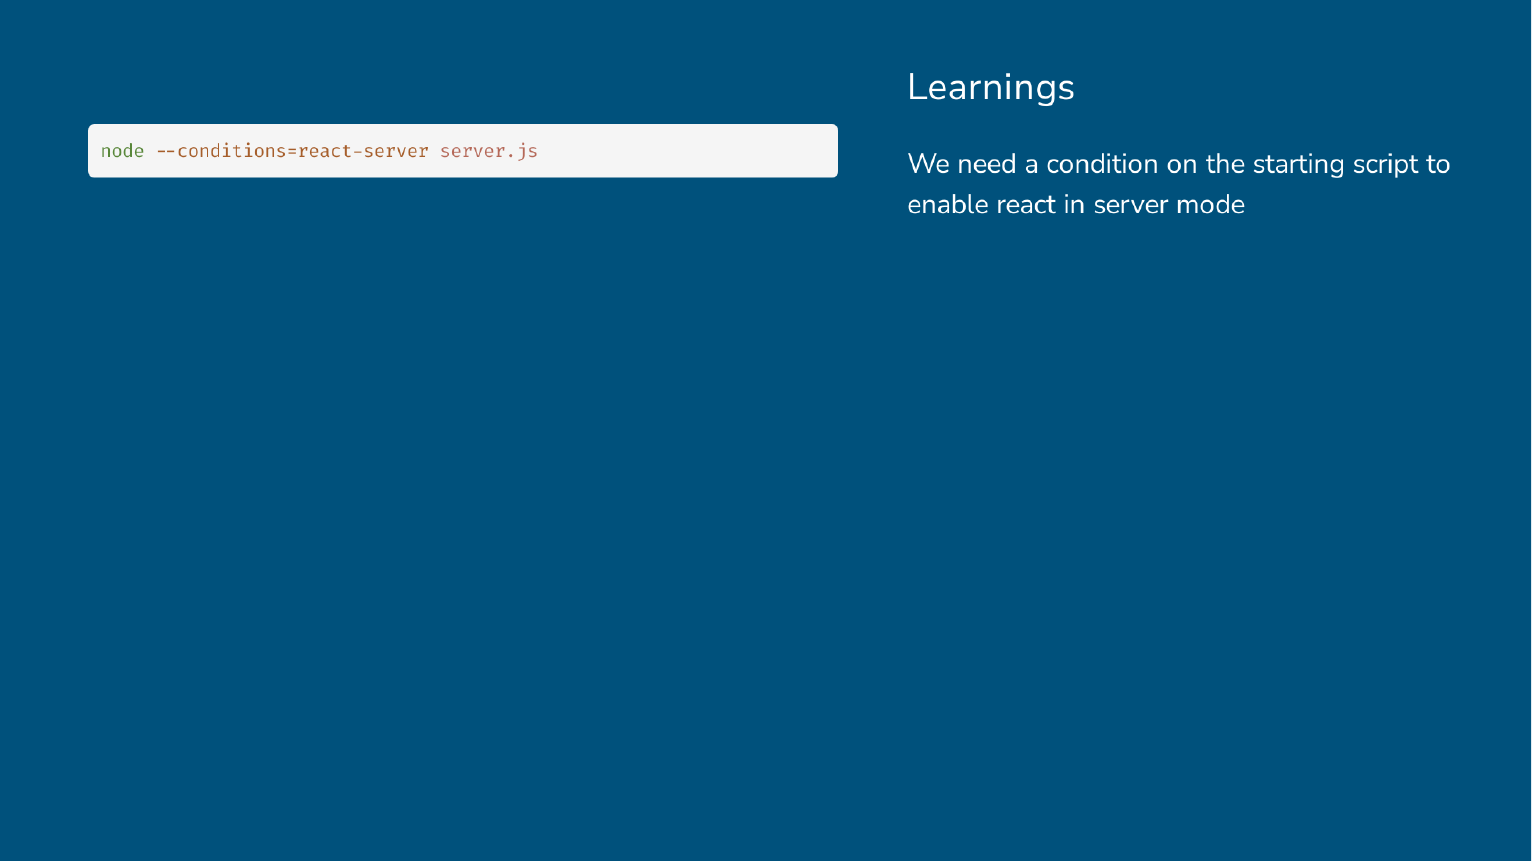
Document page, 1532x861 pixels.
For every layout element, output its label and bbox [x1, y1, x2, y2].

picture [953, 195, 957, 212]
picture [976, 203, 987, 208]
picture [1113, 156, 1120, 169]
picture [929, 200, 934, 212]
picture [1232, 203, 1244, 210]
picture [1007, 203, 1019, 210]
picture [1038, 81, 1054, 105]
picture [1146, 203, 1158, 210]
picture [1207, 156, 1214, 169]
picture [1107, 203, 1119, 210]
picture [1266, 156, 1274, 173]
picture [1039, 196, 1054, 212]
picture [89, 125, 837, 177]
picture [1323, 160, 1327, 172]
picture [911, 74, 927, 98]
picture [1084, 160, 1088, 172]
picture [1218, 154, 1222, 172]
picture [960, 160, 964, 172]
picture [930, 81, 945, 99]
picture [1178, 200, 1182, 212]
picture [1017, 81, 1031, 98]
picture [1006, 154, 1014, 173]
picture [985, 81, 1000, 98]
picture [1078, 200, 1083, 212]
picture [1161, 201, 1166, 212]
picture [952, 81, 964, 98]
picture [1146, 160, 1150, 172]
picture [1427, 156, 1435, 173]
picture [971, 81, 980, 98]
picture [1410, 156, 1417, 169]
picture [1033, 162, 1037, 172]
picture [1299, 156, 1306, 169]
picture [1060, 81, 1072, 91]
picture [1183, 200, 1189, 212]
picture [1092, 163, 1100, 173]
